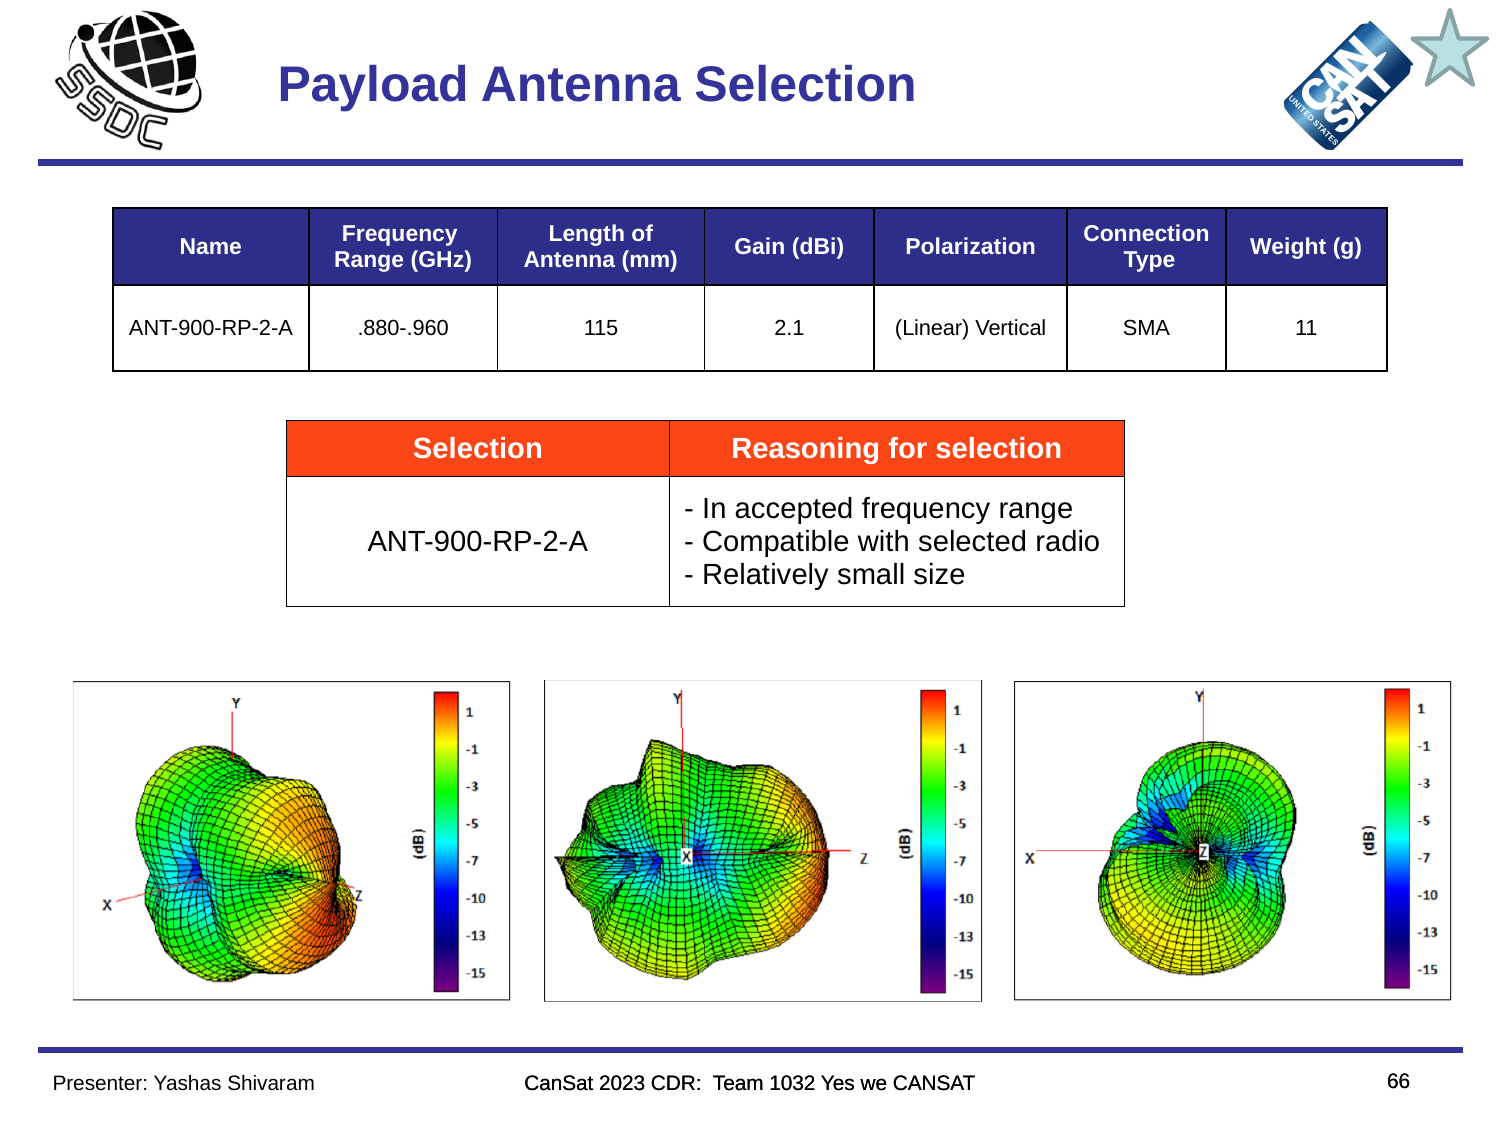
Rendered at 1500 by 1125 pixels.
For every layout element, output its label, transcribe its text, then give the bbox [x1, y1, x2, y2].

table_cell 2​.1 [705, 286, 873, 370]
table_header Connection Type​ [1068, 209, 1225, 284]
text_box Presenter: Yashas Shivaram [37, 1062, 413, 1103]
table_header Reasoning for selection​ [670, 421, 1124, 476]
footer CanSat 2023 CDR: Team 1032 Yes we CANSAT [450, 1062, 1050, 1103]
table_cell - In accepted frequency range - Compatible with selected radio - Relatively small size [670, 477, 1124, 606]
table_cell ​SMA​ [1068, 286, 1225, 370]
table_cell (Linear) Vertical [875, 286, 1066, 370]
table_cell ​ .880-.960 [310, 286, 497, 370]
table_header Length of Antenna (mm)​ [498, 209, 704, 284]
picture [1284, 21, 1413, 150]
table_cell ANT-900-RP-2-A [114, 286, 308, 370]
slide_number 66 [1312, 1059, 1425, 1100]
table_header Gain (dBi)​ [705, 209, 873, 284]
title Payload Antenna Selection [262, 12, 1150, 150]
picture [1014, 679, 1454, 1003]
table_cell 11 [1227, 286, 1386, 370]
table_cell 115 [498, 286, 704, 370]
table_header Selection​ [287, 421, 669, 476]
picture [543, 679, 984, 1003]
picture [10, 7, 263, 153]
table_header Polarization [875, 209, 1066, 284]
table_cell ANT-900-RP-2-A [287, 477, 669, 606]
table_header Name​ [114, 209, 308, 284]
table_header Weight (g) [1227, 209, 1386, 284]
text_box [1412, 9, 1488, 85]
table_header Frequency ​ Range (GHz)​ [310, 209, 497, 284]
picture [73, 679, 513, 1003]
